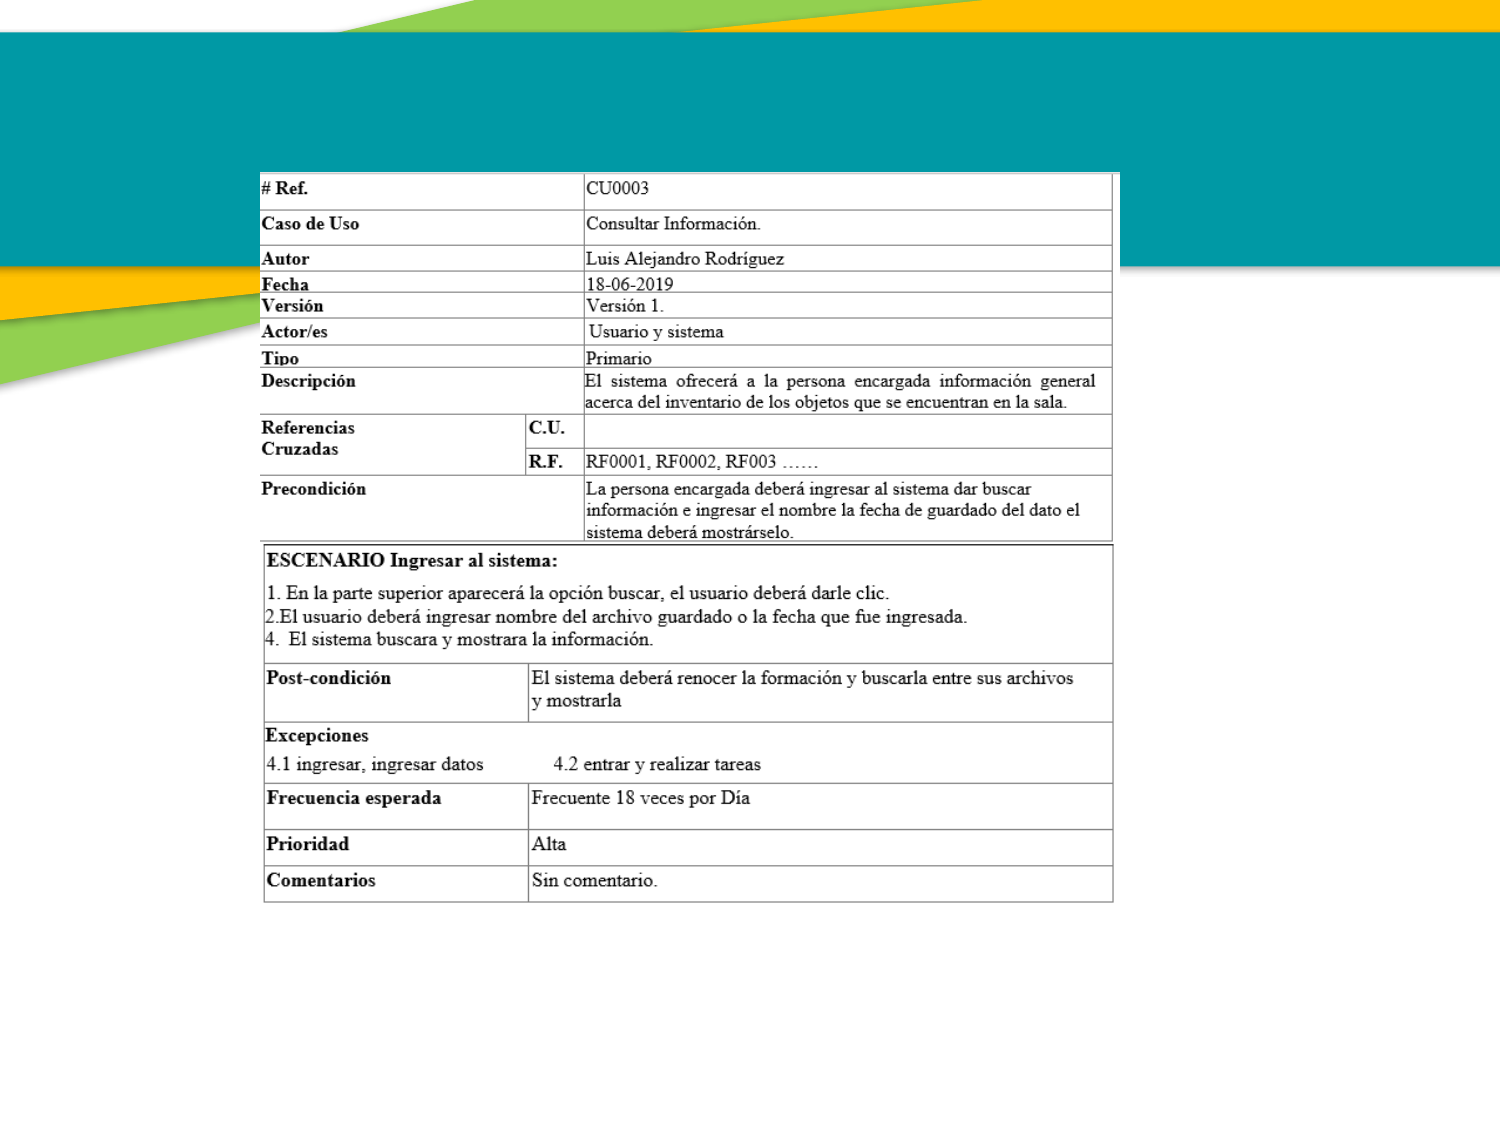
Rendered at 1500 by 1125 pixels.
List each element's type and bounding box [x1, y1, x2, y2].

picture [260, 171, 1120, 909]
